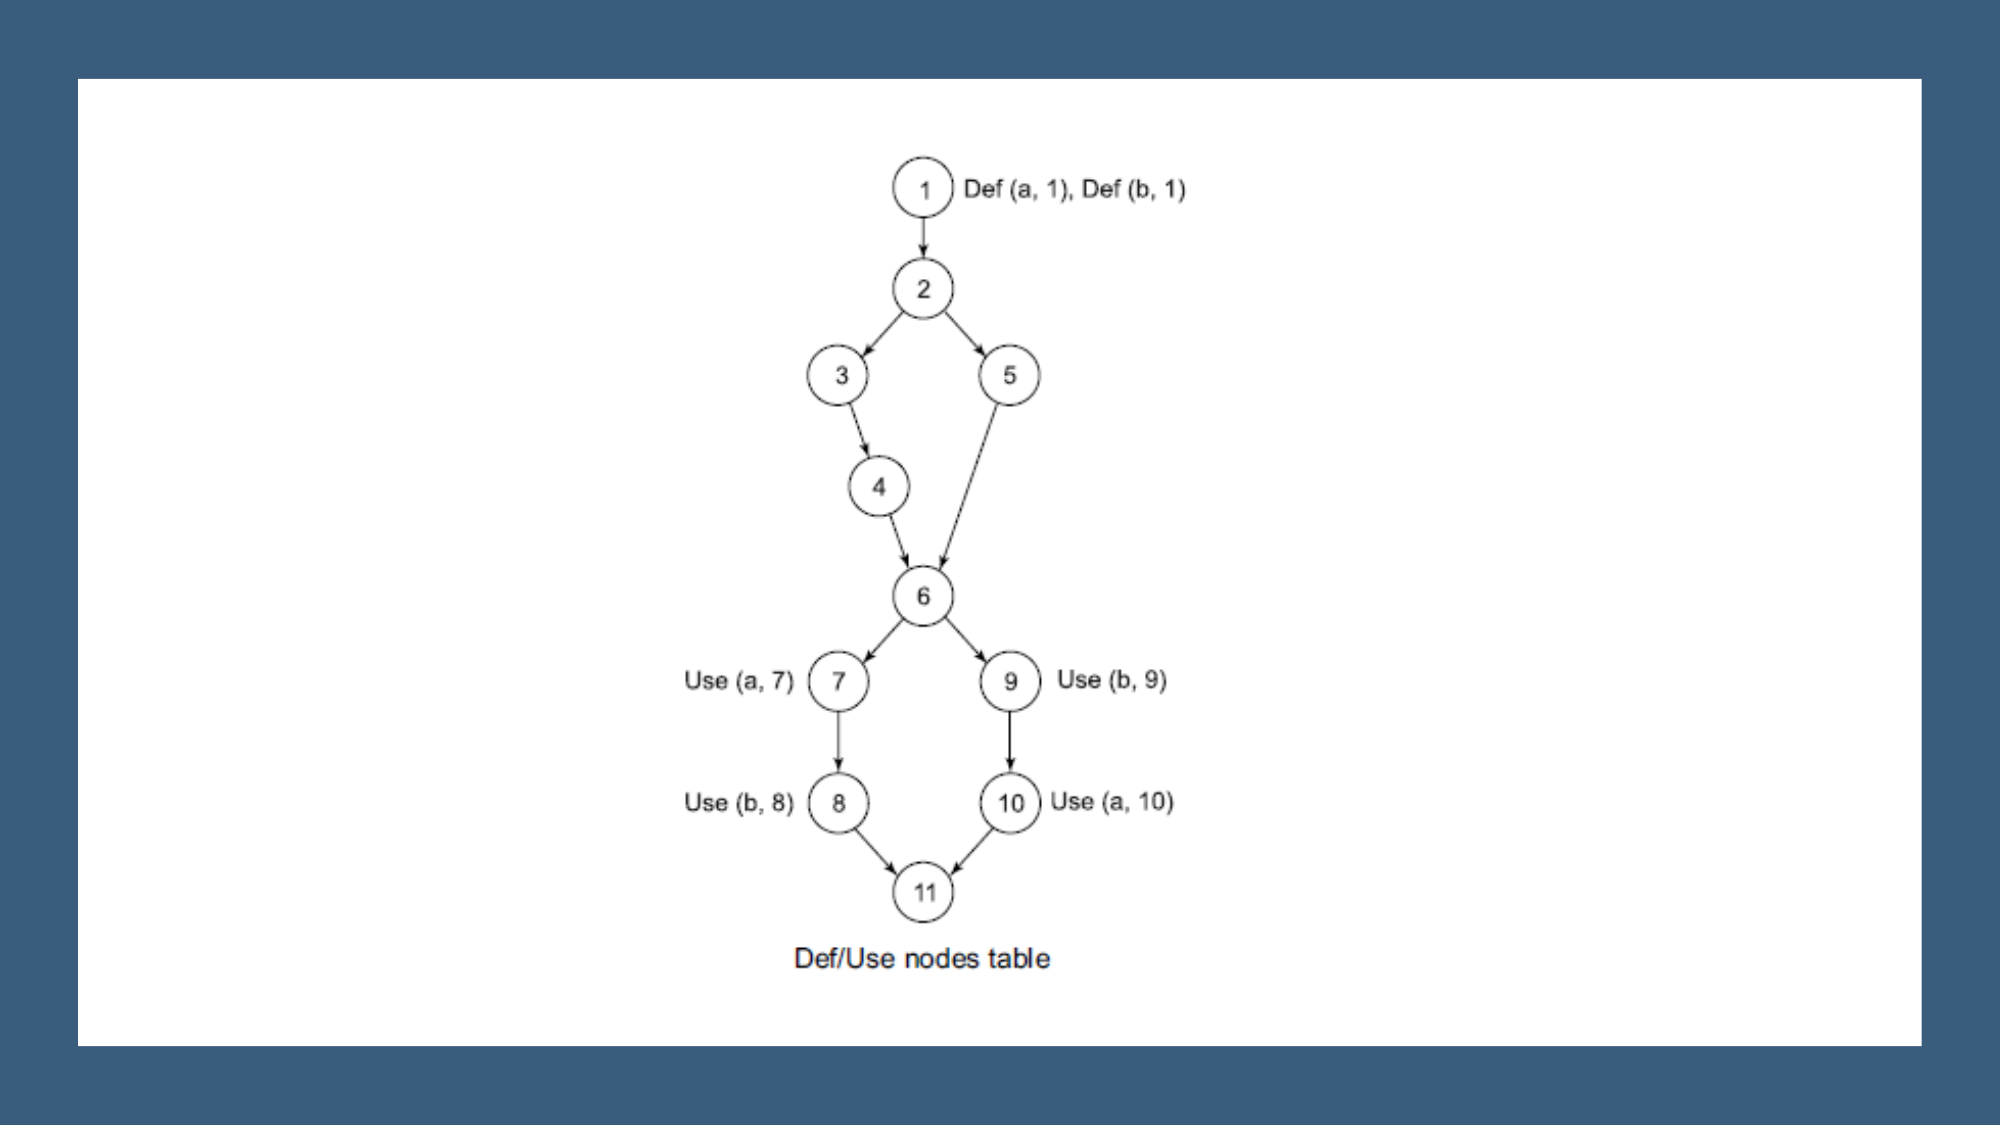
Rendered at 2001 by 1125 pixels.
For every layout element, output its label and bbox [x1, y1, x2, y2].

picture [578, 130, 1422, 997]
text_box [77, 77, 1923, 1048]
text_box [0, 0, 2000, 1125]
